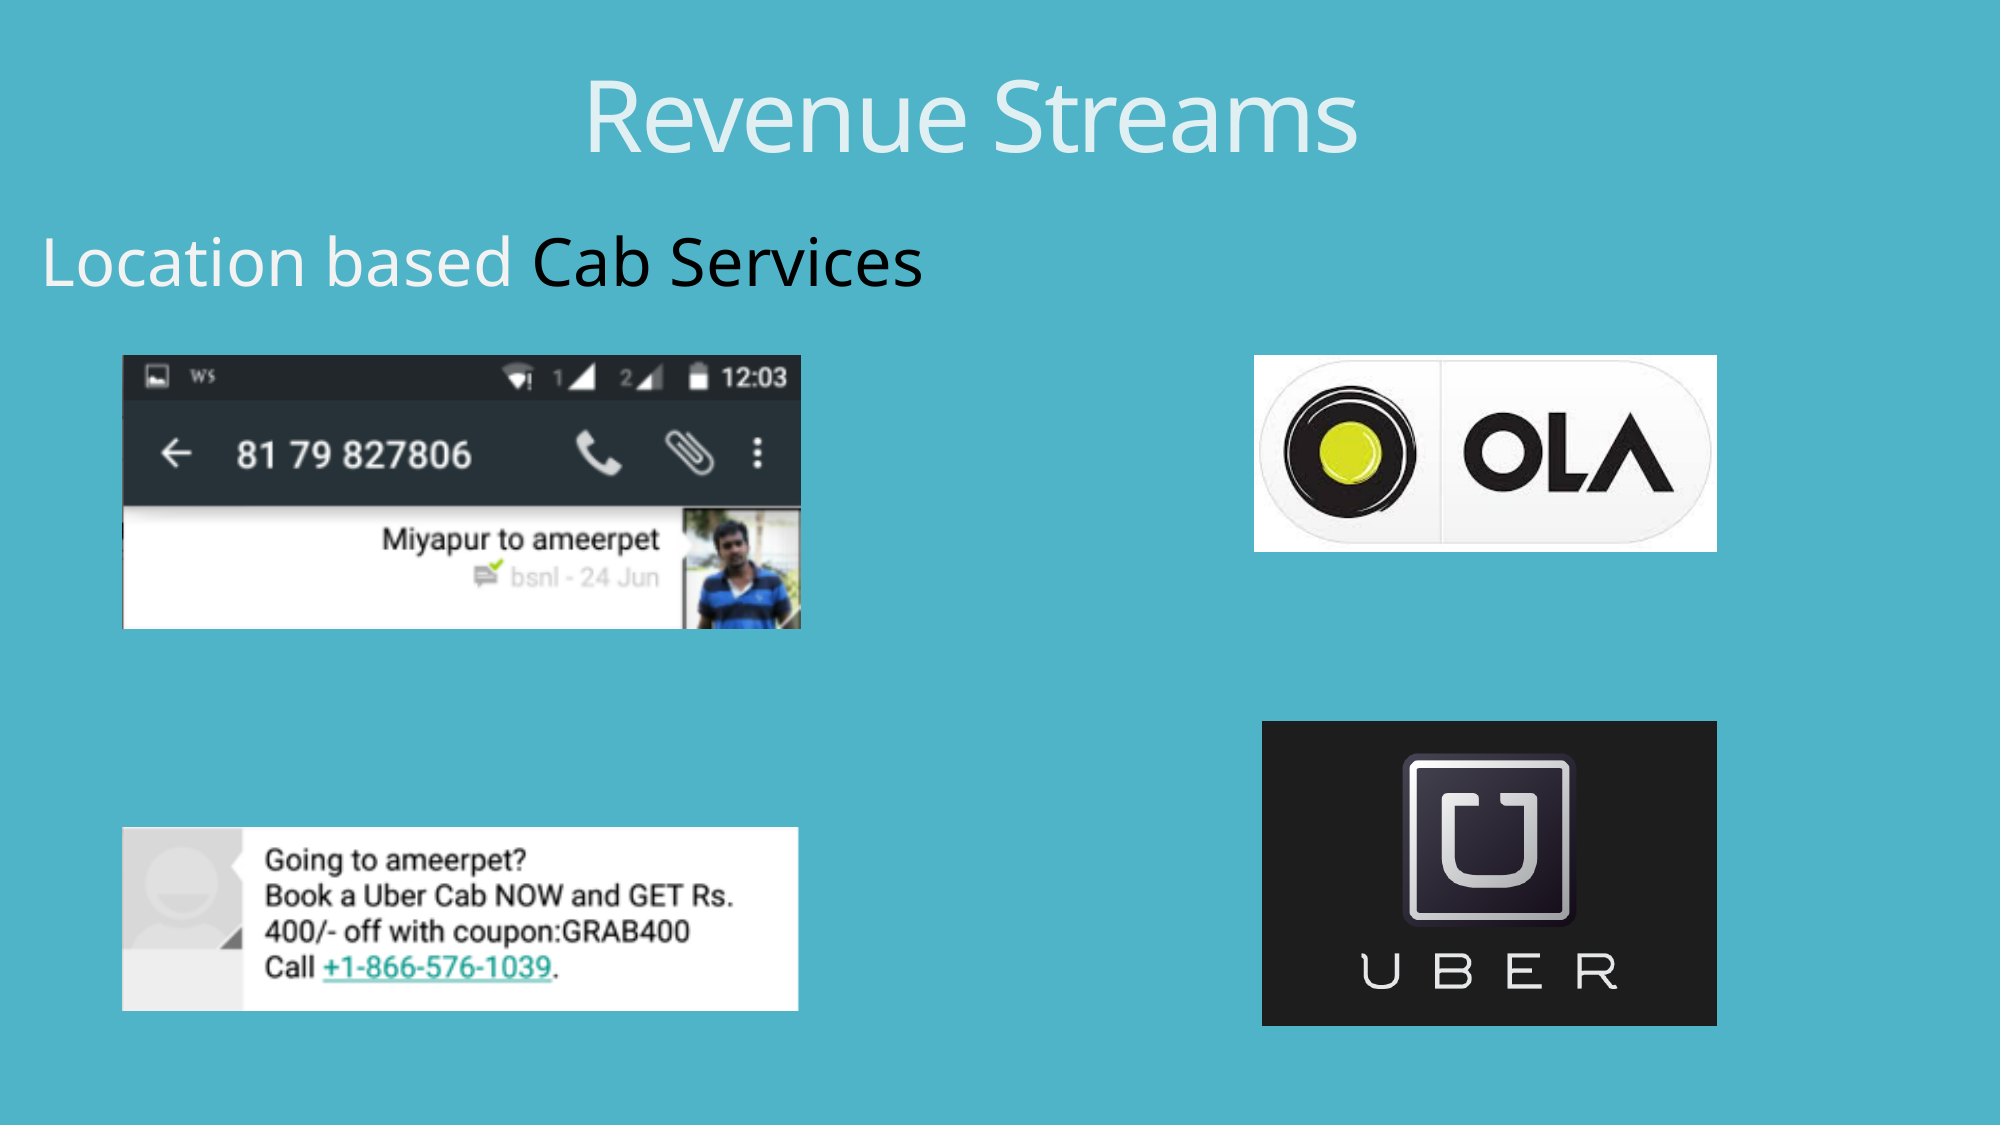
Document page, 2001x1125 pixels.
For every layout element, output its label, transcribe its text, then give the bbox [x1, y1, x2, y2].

picture [1254, 355, 1718, 552]
picture [122, 355, 801, 629]
title Revenue Streams [87, 79, 1856, 181]
text_box Location based Cab Services [25, 212, 940, 307]
picture [1262, 721, 1717, 1026]
picture [122, 826, 801, 1011]
